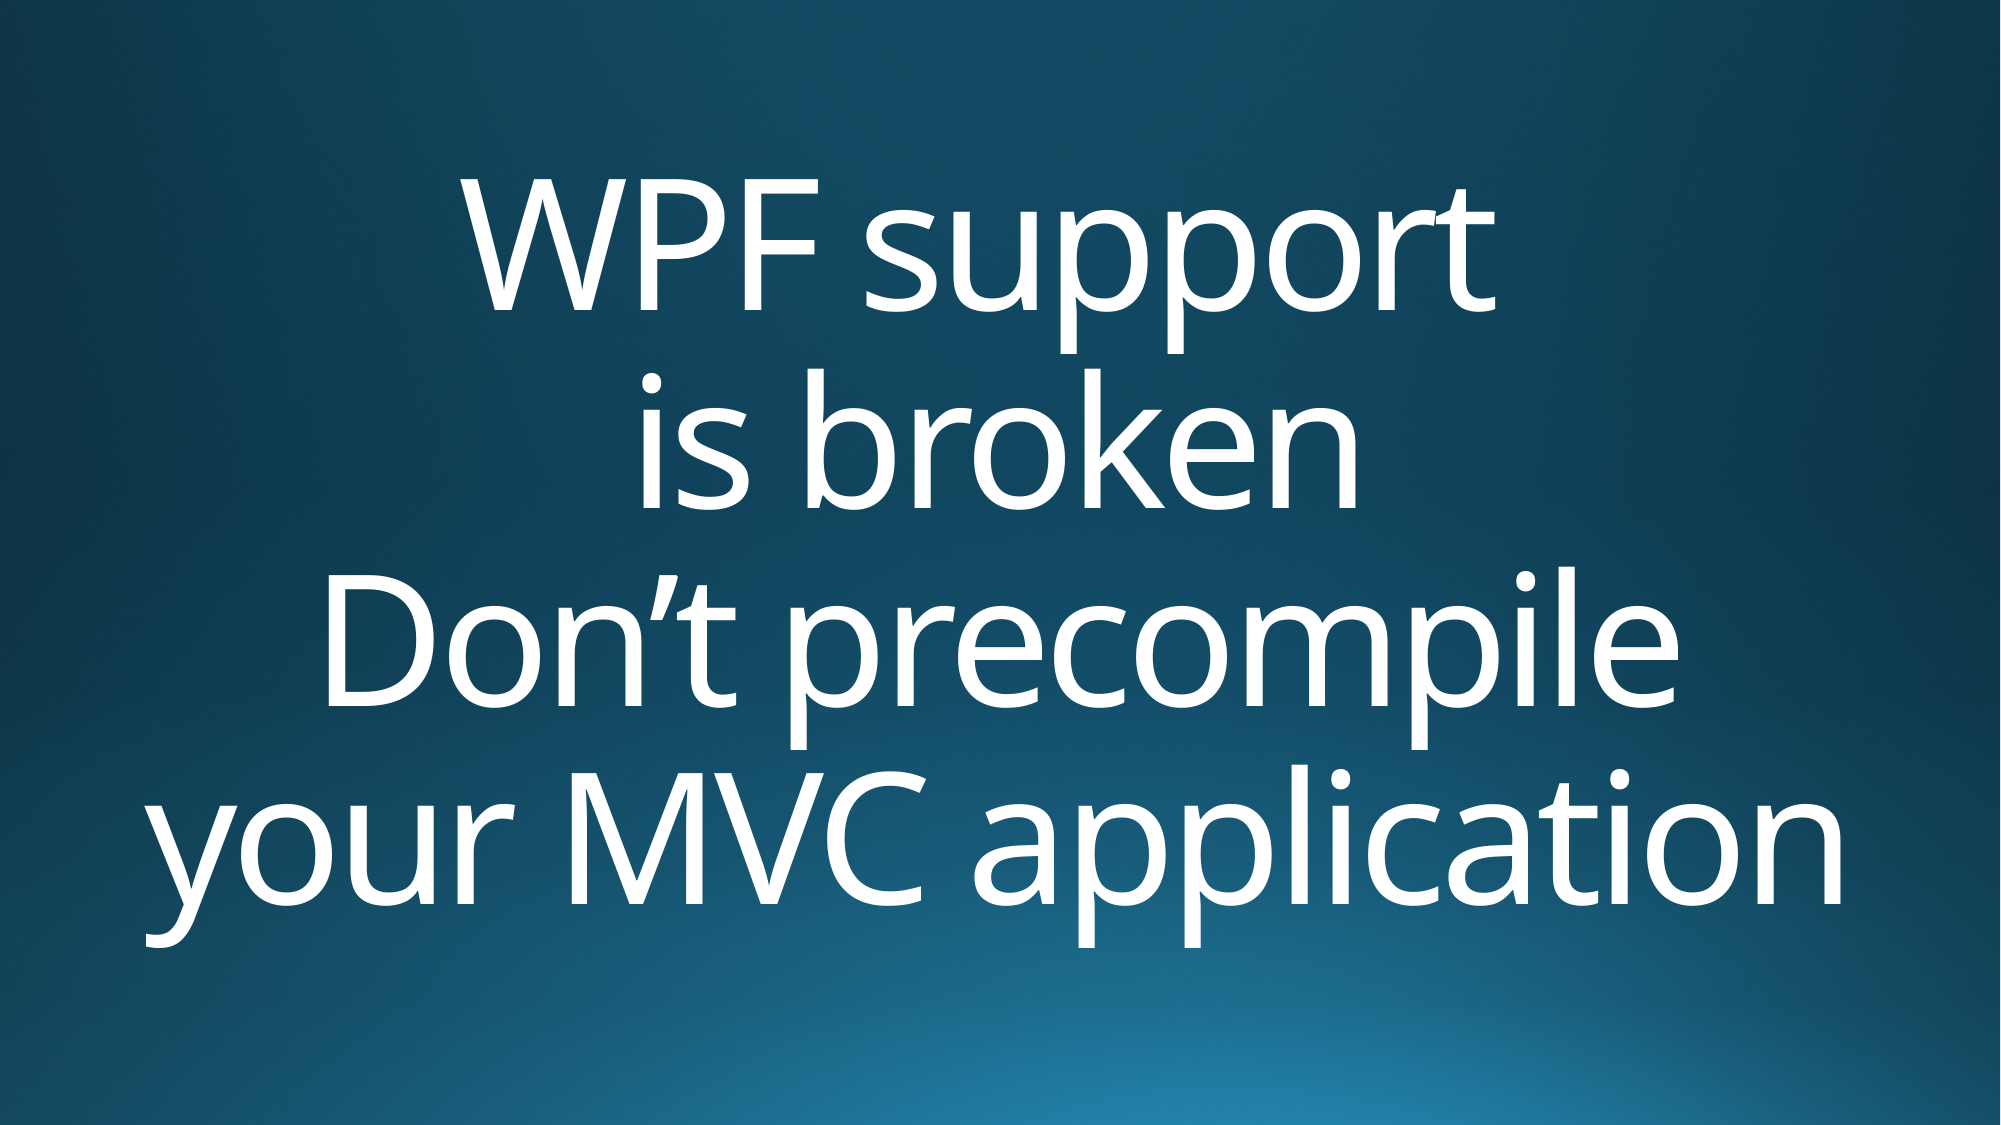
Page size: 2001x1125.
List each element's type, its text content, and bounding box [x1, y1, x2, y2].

picture [0, 0, 2001, 1125]
title WPF support is broken Don’t precompile your MVC application [0, 144, 2000, 981]
